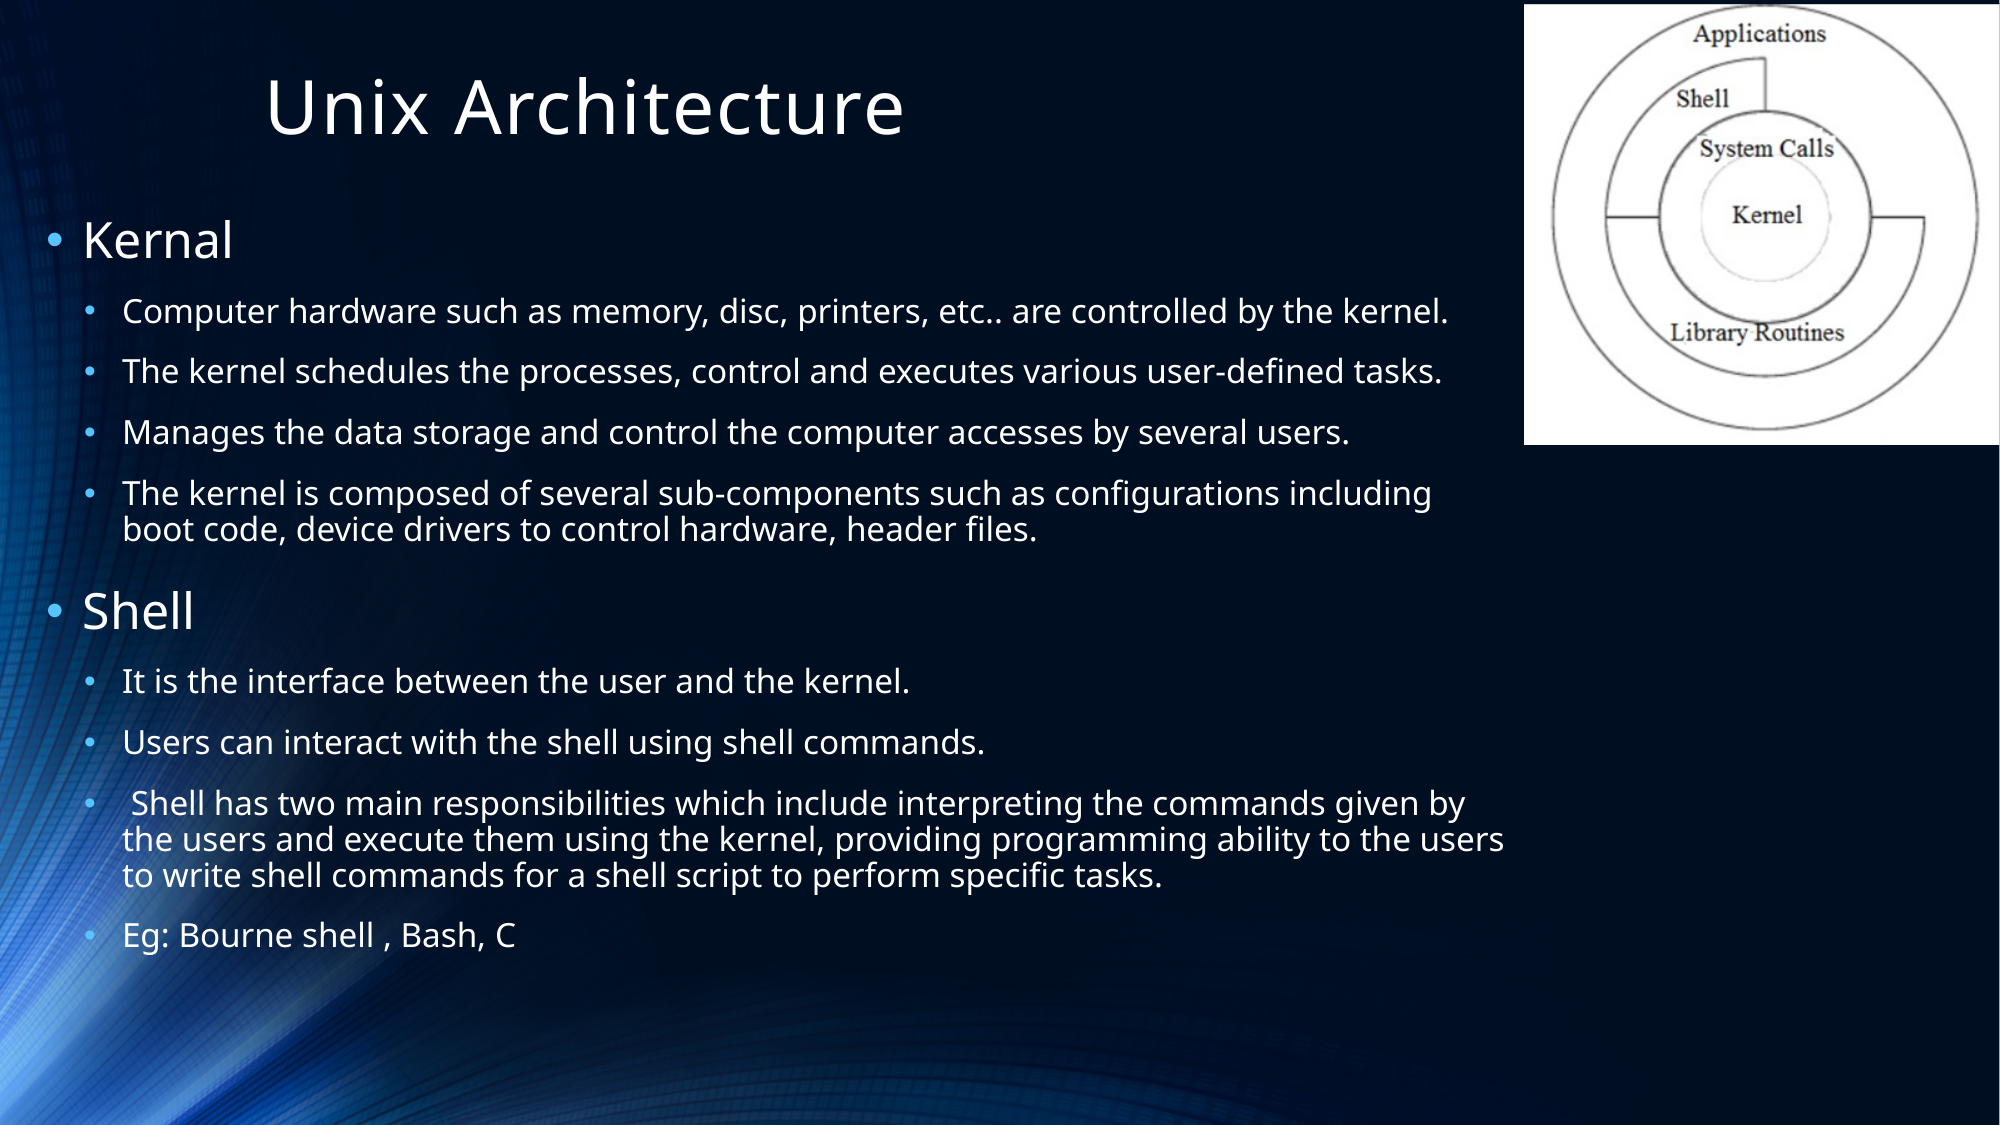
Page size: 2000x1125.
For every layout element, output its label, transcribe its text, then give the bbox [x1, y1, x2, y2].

title Unix Architecture [249, 62, 1524, 173]
list Kernal Computer hardware such as memory, disc, printers, etc.. are controlled by the kernel. The kernel schedules the processes, control and executes various user-defined tasks. Manages the data storage and control the computer accesses by several users. The kernel is composed of several sub-components such as configurations including boot code, device drivers to control hardware, header files. Shell It is the interface between the user and the kernel. Users can interact with the shell using shell commands. Shell has two main responsibilities which include interpreting the commands given by the users and execute them using the kernel, providing programming ability to the users to write shell commands for a shell script to perform specific tasks. Eg: Bourne shell , Bash, C [31, 208, 1530, 988]
picture [0, 0, 2000, 1125]
